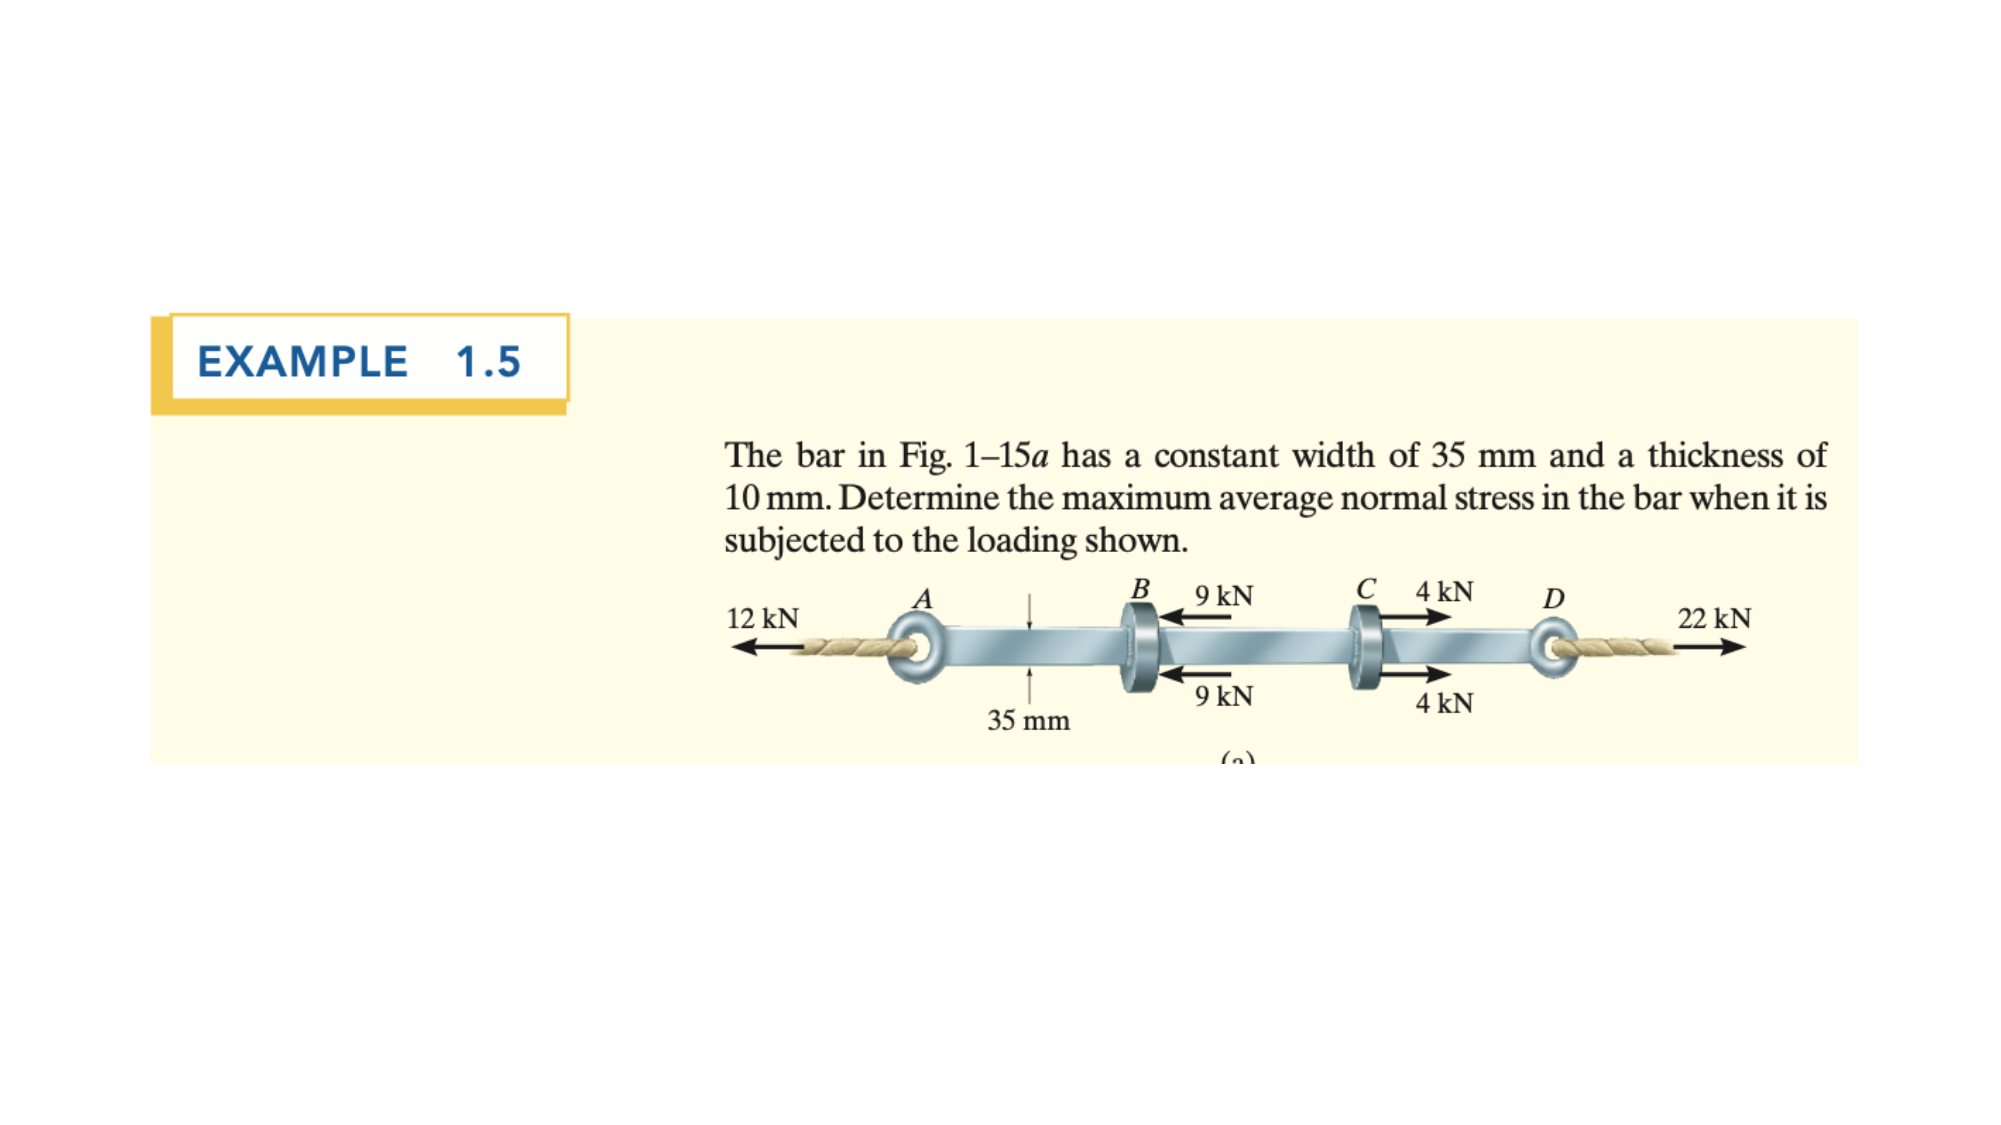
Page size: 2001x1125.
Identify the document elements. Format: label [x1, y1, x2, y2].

picture [142, 306, 1858, 764]
